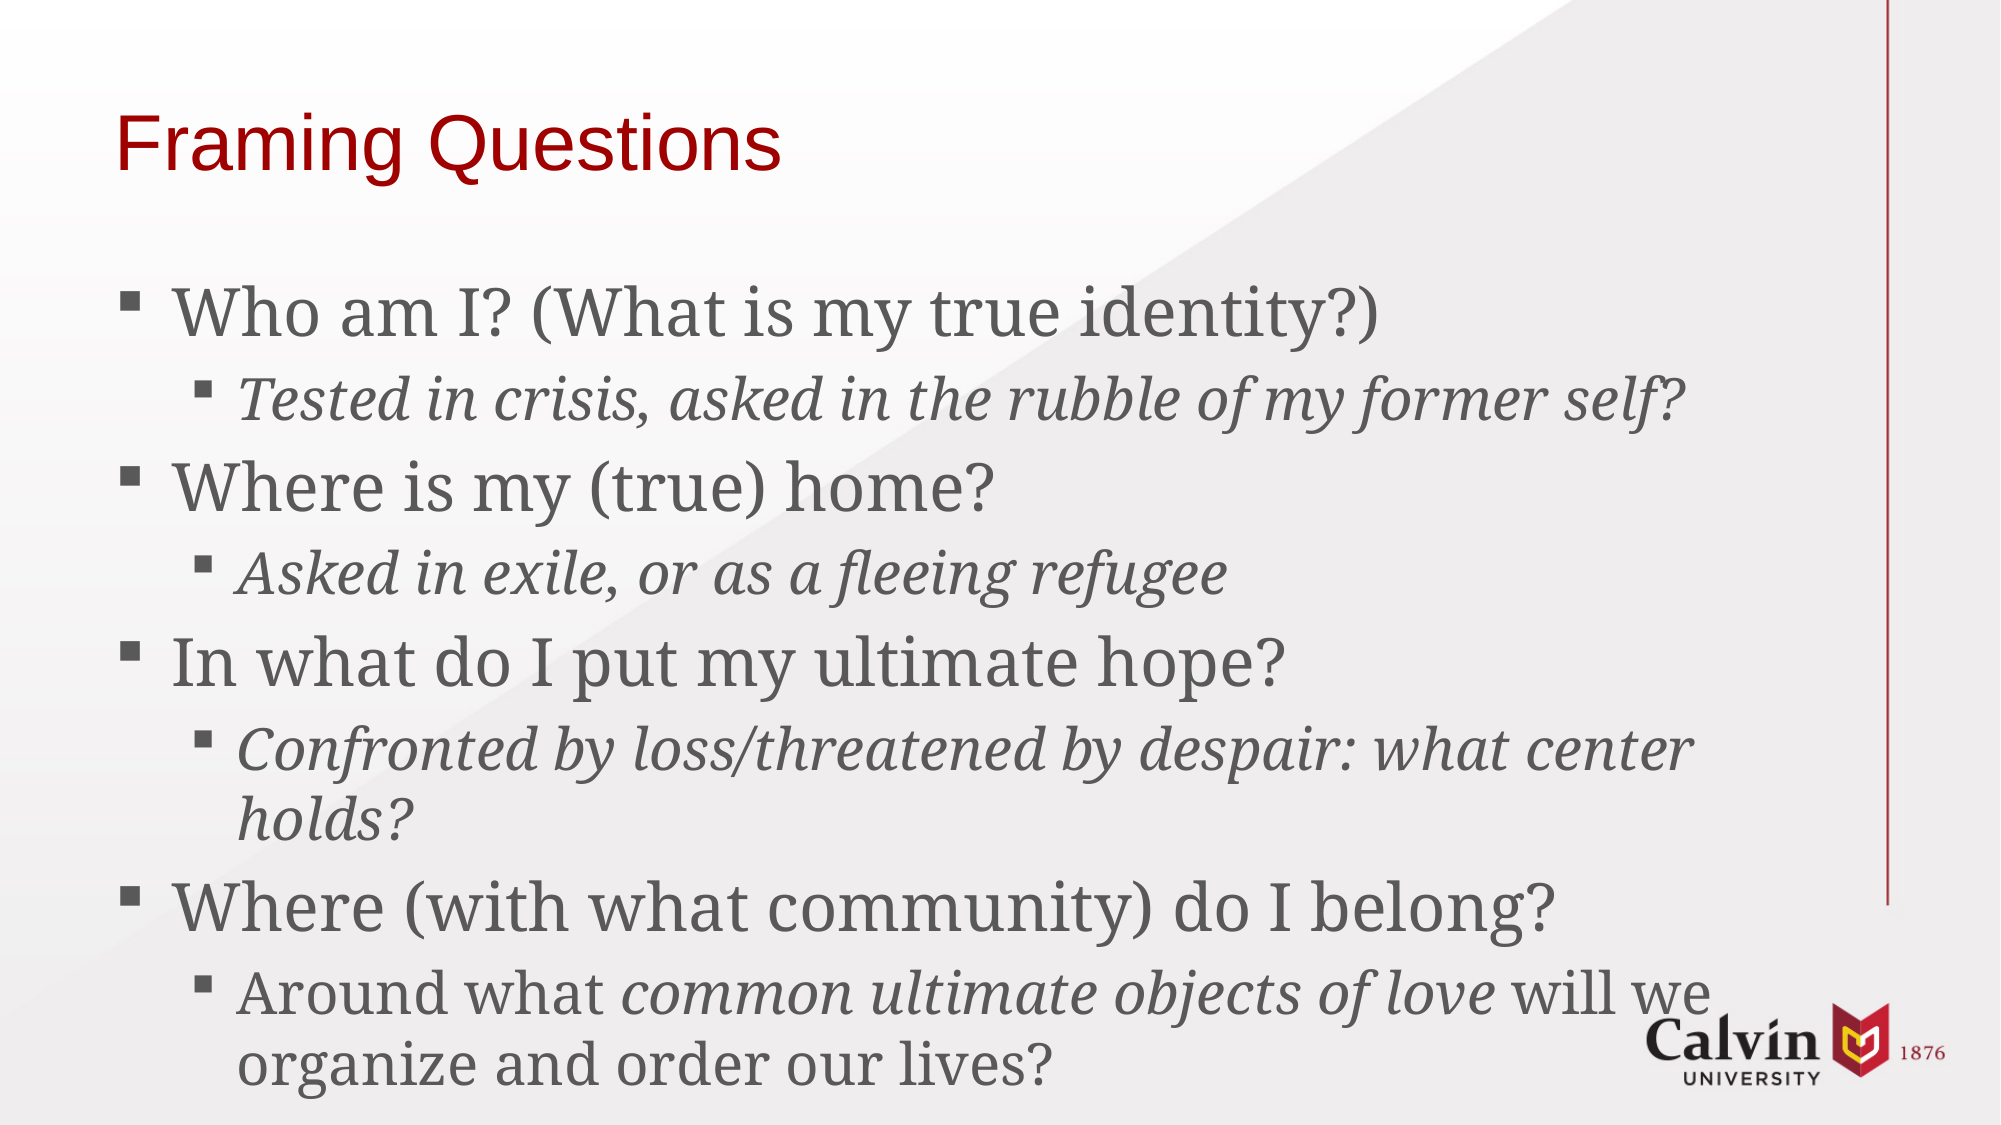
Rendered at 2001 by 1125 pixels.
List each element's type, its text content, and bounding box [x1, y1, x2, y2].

list Who am I? (What is my true identity?) Tested in crisis, asked in the rubble of my former self? Where is my (true) home? Asked in exile, or as a fleeing refugee In what do I put my ultimate hope? Confronted by loss/threatened by despair: what center holds? Where (with what community) do I belong? Around what common ultimate objects of love will we organize and order our lives? [99, 262, 1900, 1005]
picture [0, 0, 2001, 1125]
title Framing Questions [99, 45, 1900, 233]
